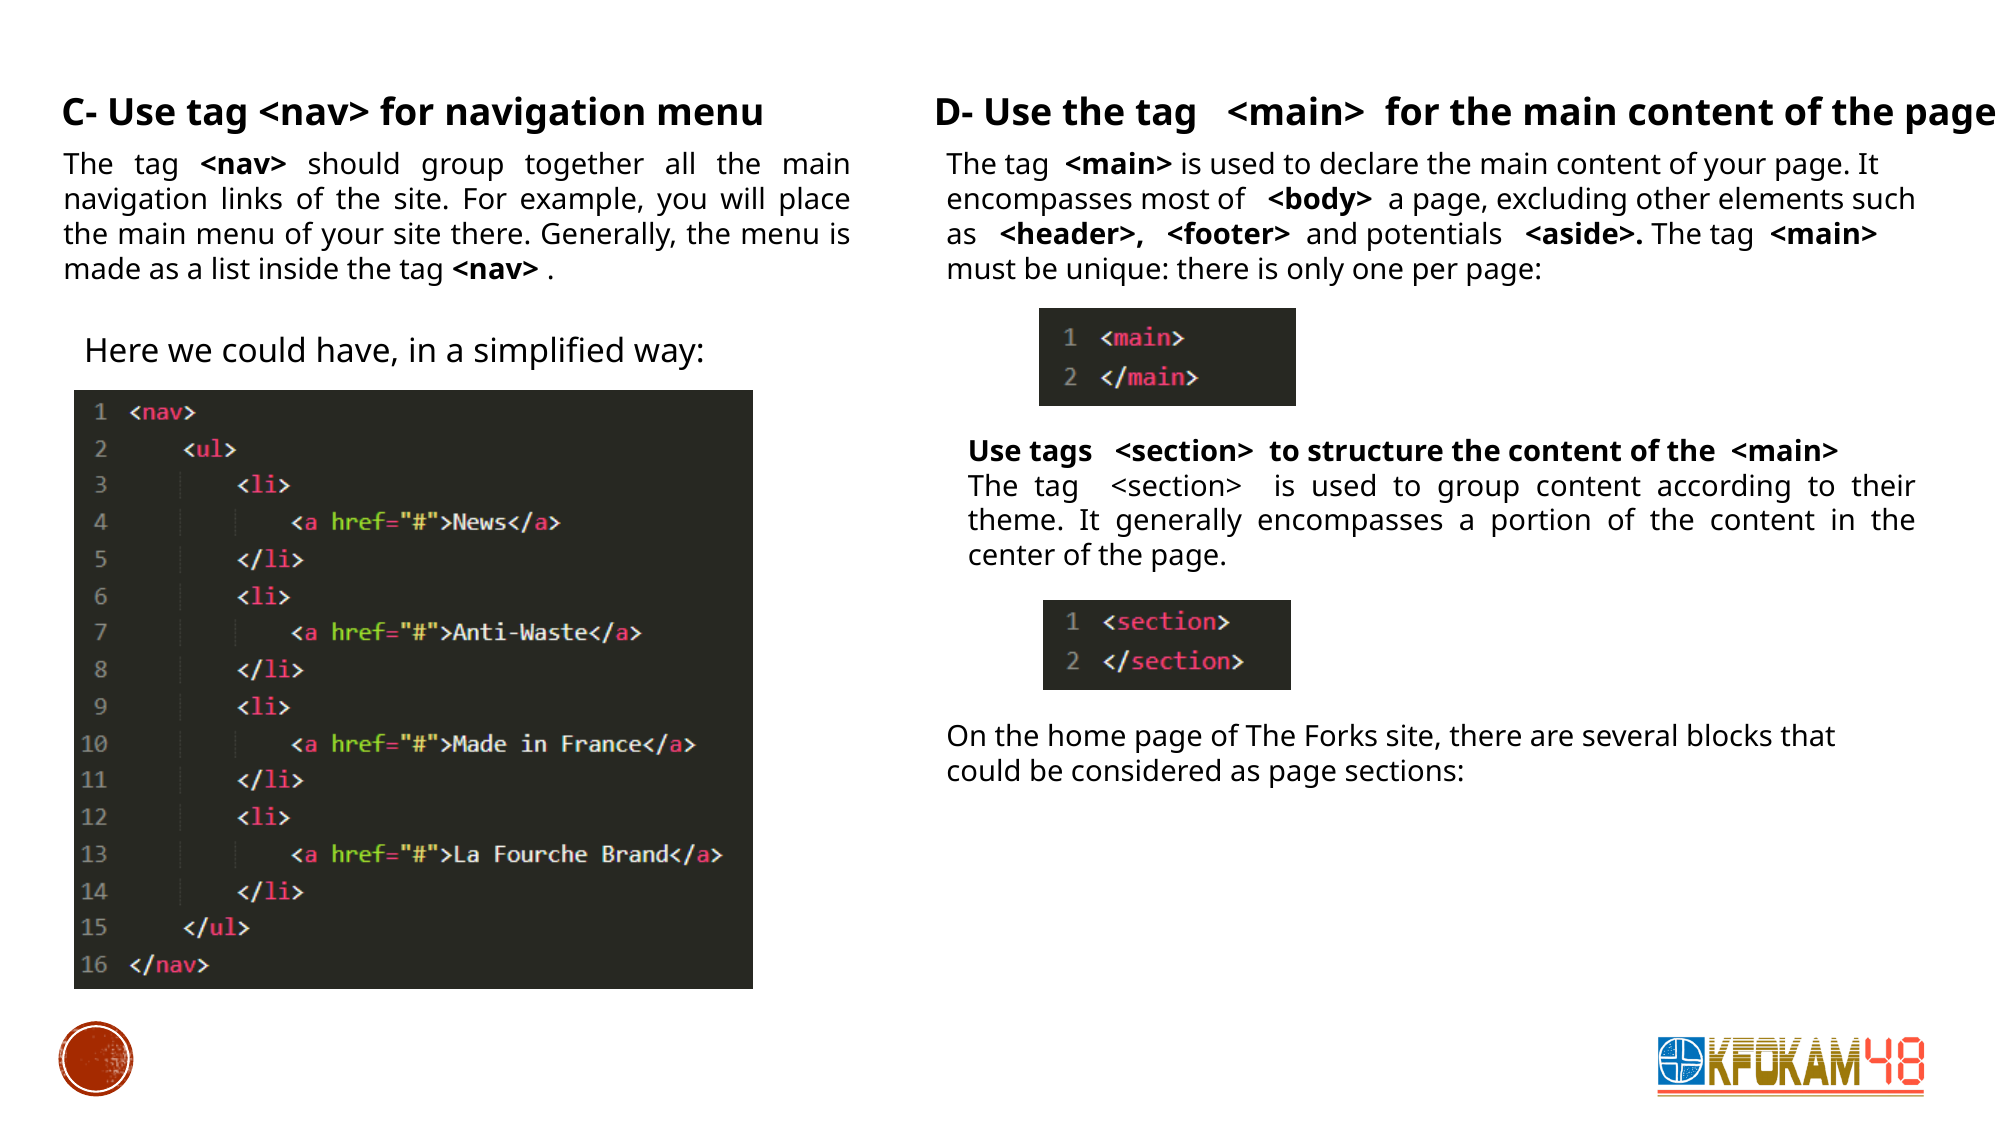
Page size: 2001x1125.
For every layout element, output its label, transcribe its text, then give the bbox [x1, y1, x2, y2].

text_box On the home page of The Forks site, there are several blocks that could be considered as page sections: [931, 709, 1932, 795]
text_box Here we could have, in a simplified way: [69, 321, 721, 377]
text_box C- Use tag <nav> for navigation menu [46, 80, 781, 141]
picture [74, 390, 753, 989]
picture [1653, 1032, 1929, 1101]
text_box Use tags <section> to structure the content of the <main> The tag <section> is used to group content according to their theme. It generally encompasses a portion of the content in the center of the page. [953, 424, 1932, 579]
text_box The tag <main> is used to declare the main content of your page. It encompasses most of <body> a page, excluding other elements such as <header>, <footer> and potentials <aside>. The tag <main> must be unique: there is only one per page: [931, 138, 1932, 293]
text_box The tag <nav> should group together all the main navigation links of the site. For example, you will place the main menu of your site there. Generally, the menu is made as a list inside the tag <nav> . [48, 138, 867, 293]
text_box D- Use the tag <main> for the main content of the page [919, 80, 2000, 140]
picture [1043, 600, 1291, 690]
picture [1039, 308, 1296, 406]
